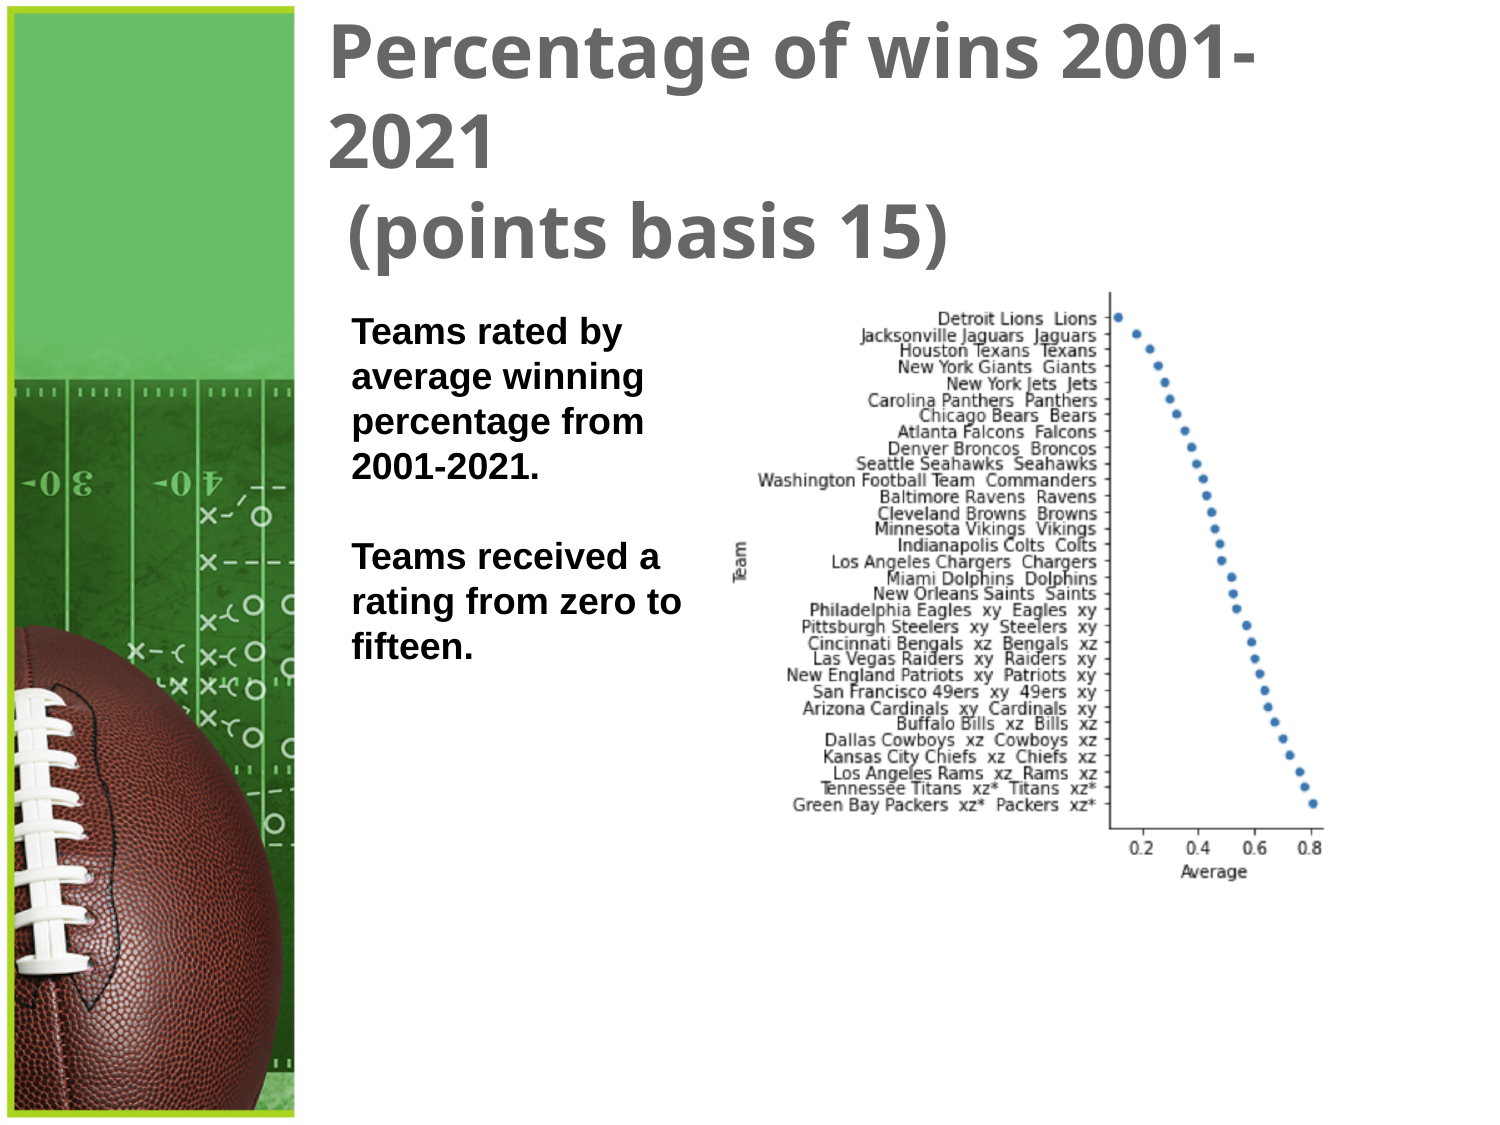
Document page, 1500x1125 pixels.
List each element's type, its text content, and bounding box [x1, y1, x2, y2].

picture [0, 0, 1500, 1125]
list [690, 278, 1441, 899]
title Percentage of wins 2001-2021 (points basis 15) [312, 45, 1414, 233]
text_box Teams rated by average winning percentage from 2001-2021. Teams received a rating from zero to fifteen. [336, 299, 685, 675]
